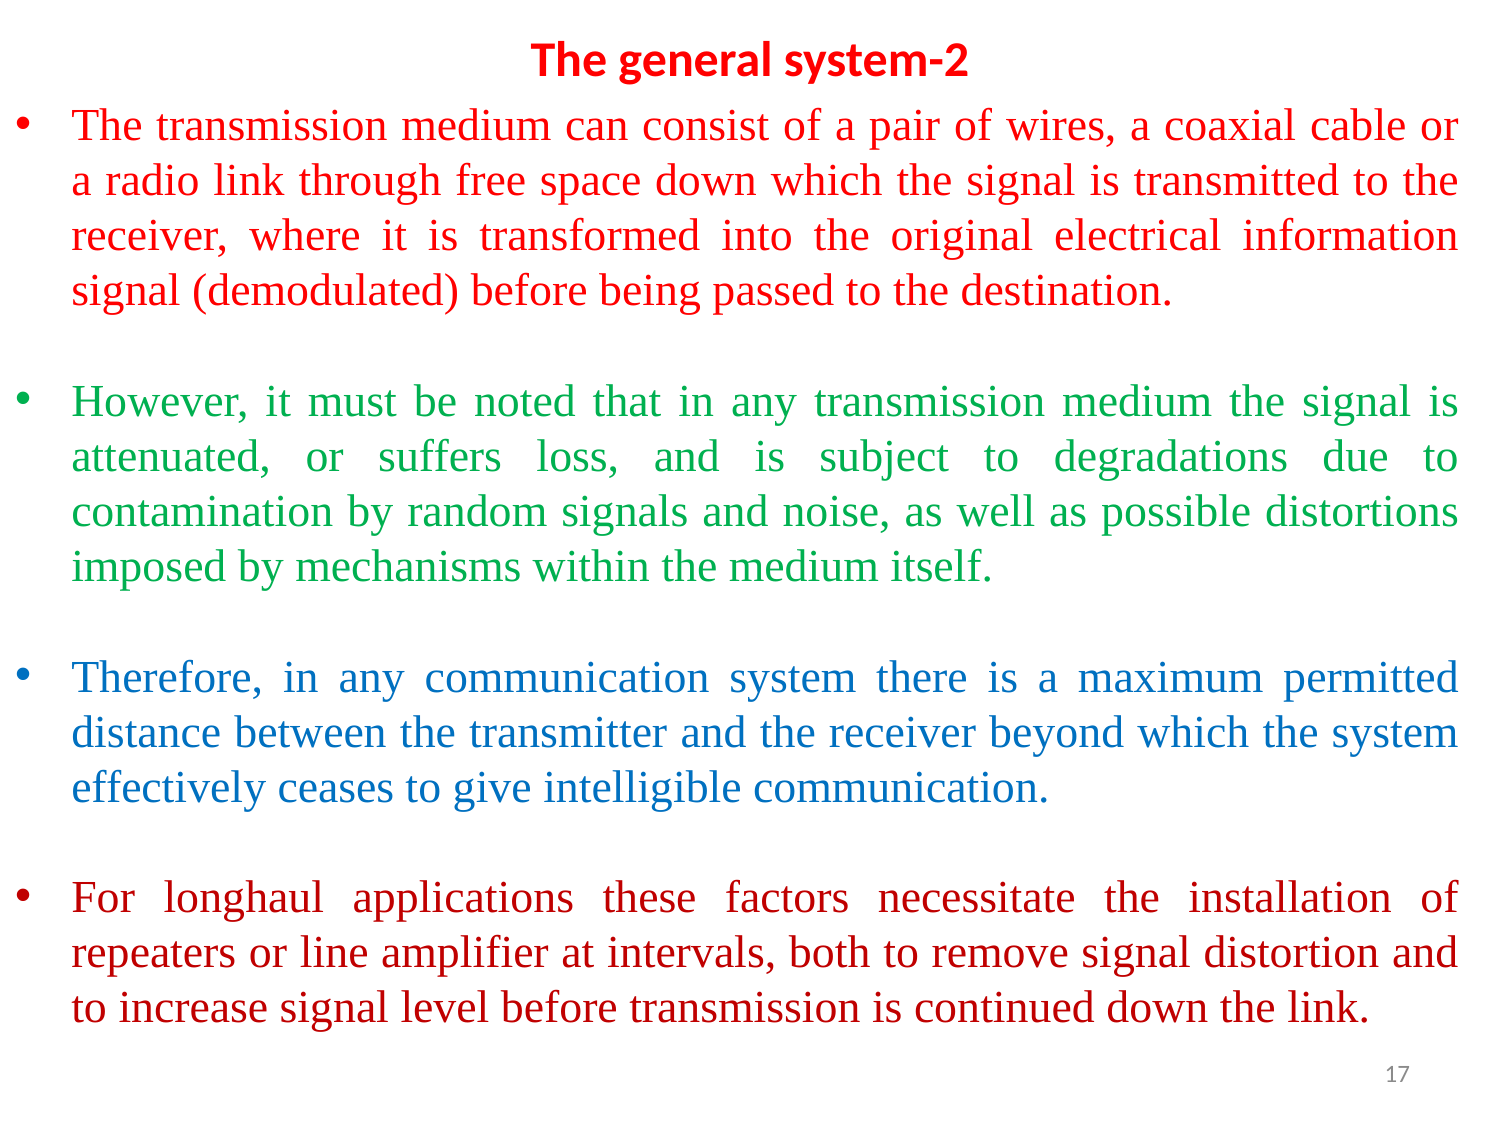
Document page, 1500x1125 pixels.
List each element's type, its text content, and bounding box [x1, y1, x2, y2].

slide_number 17 [1074, 1042, 1425, 1103]
list The transmission medium can consist of a pair of wires, a coaxial cable or a radio link through free space down which the signal is transmitted to the receiver, where it is transformed into the original electrical information signal (demodulated) before being passed to the destination. However, it must be noted that in any transmission medium the signal is attenuated, or suffers loss, and is subject to degradations due to contamination by random signals and noise, as well as possible distortions imposed by mechanisms within the medium itself. Therefore, in any communication system there is a maximum permitted distance between the transmitter and the receiver beyond which the system effectively ceases to give intelligible communication. For longhaul applications these factors necessitate the installation of repeaters or line amplifier at intervals, both to remove signal distortion and to increase signal level before transmission is continued down the link. [0, 87, 1475, 1125]
title The general system-2 [75, 24, 1425, 87]
